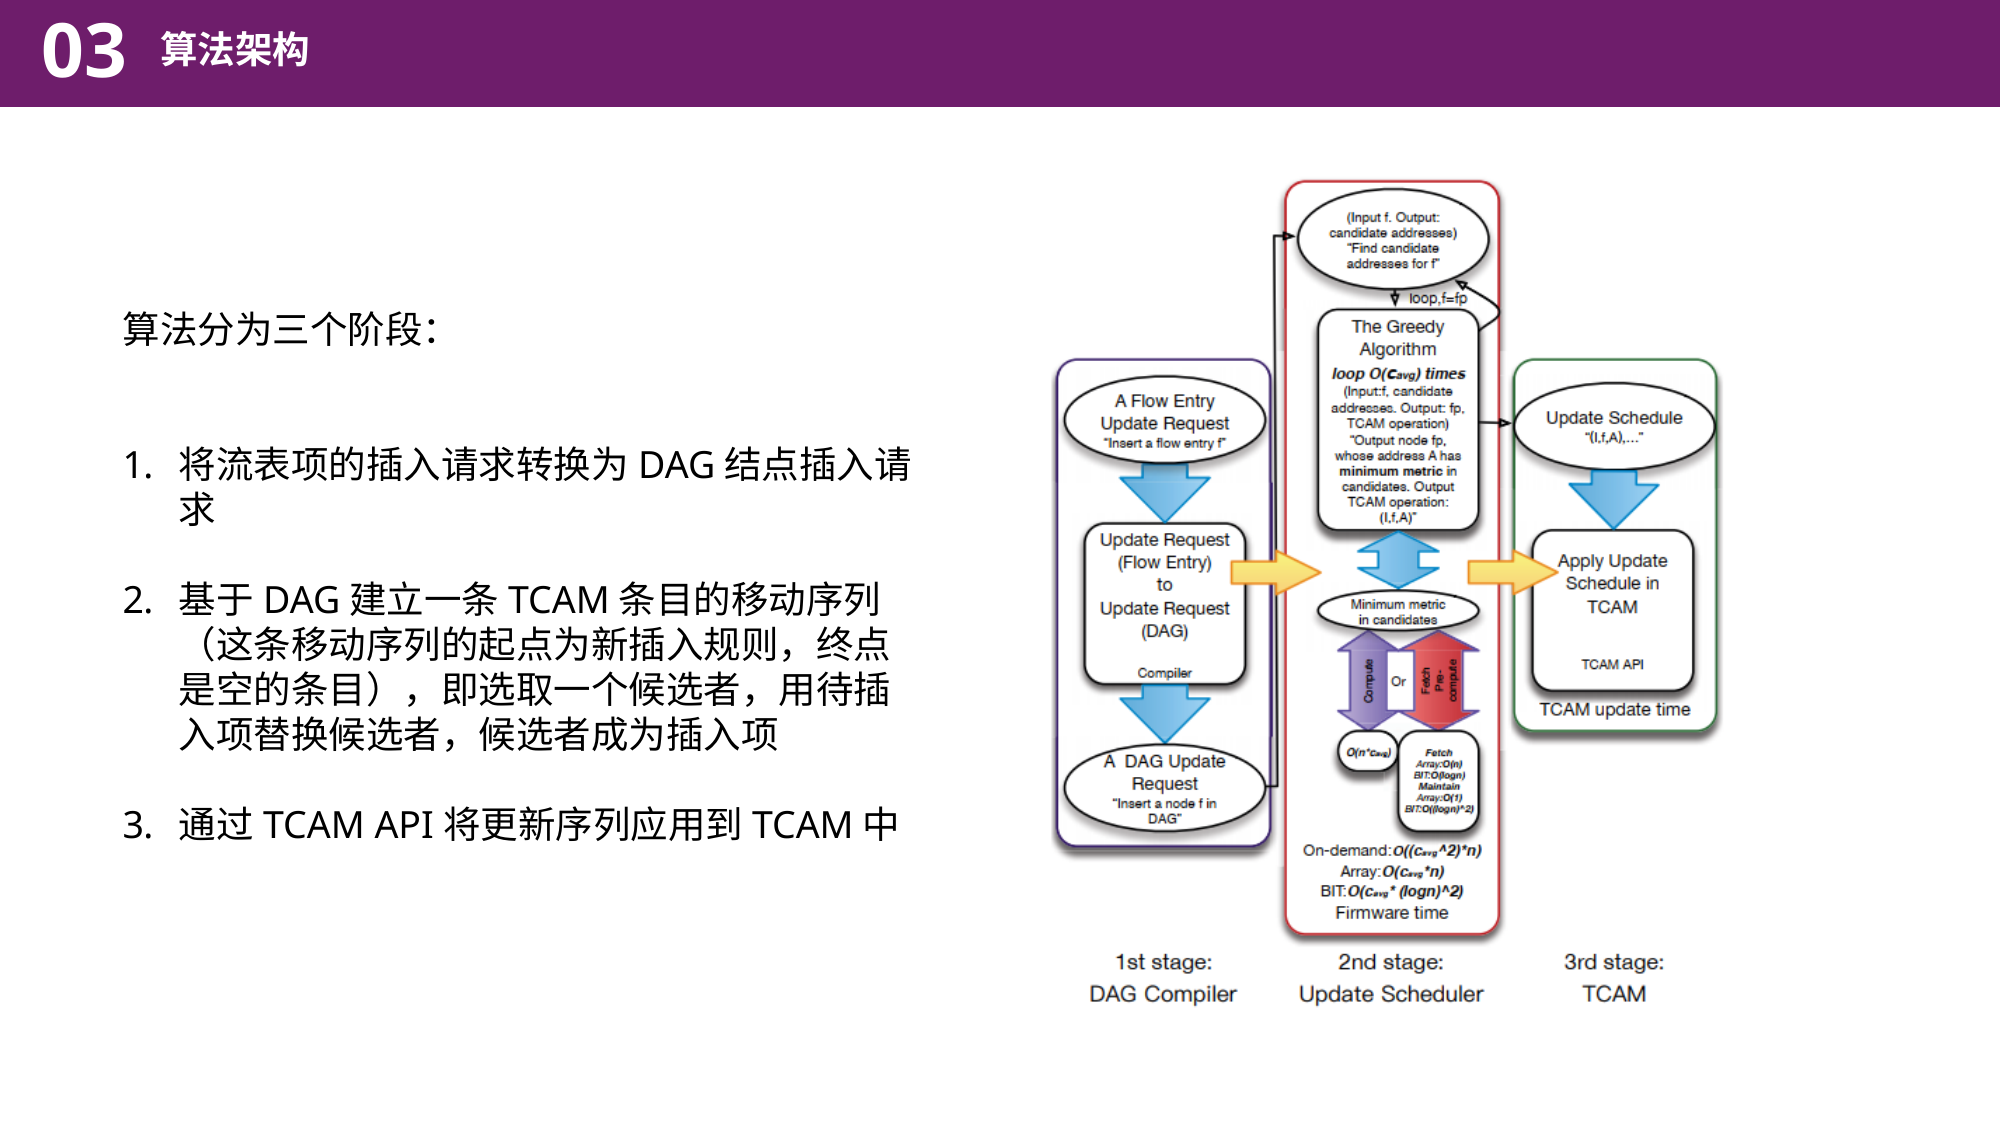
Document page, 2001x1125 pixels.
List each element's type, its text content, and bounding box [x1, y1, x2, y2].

list 算法架构 [146, 23, 772, 84]
picture [1021, 138, 1747, 1020]
text_box 算法分为三个阶段： 将流表项的插入请求转换为DAG结点插入请求 基于DAG建立一条TCAM条目的移动序列（这条移动序列的起点为新插入规则，终点是空的条目），即选取一个候选者，用待插入项替换候选者，候选者成为插入项 通过TCAM API将更新序列应用到TCAM中 [108, 299, 935, 899]
list 03 [26, 13, 146, 93]
